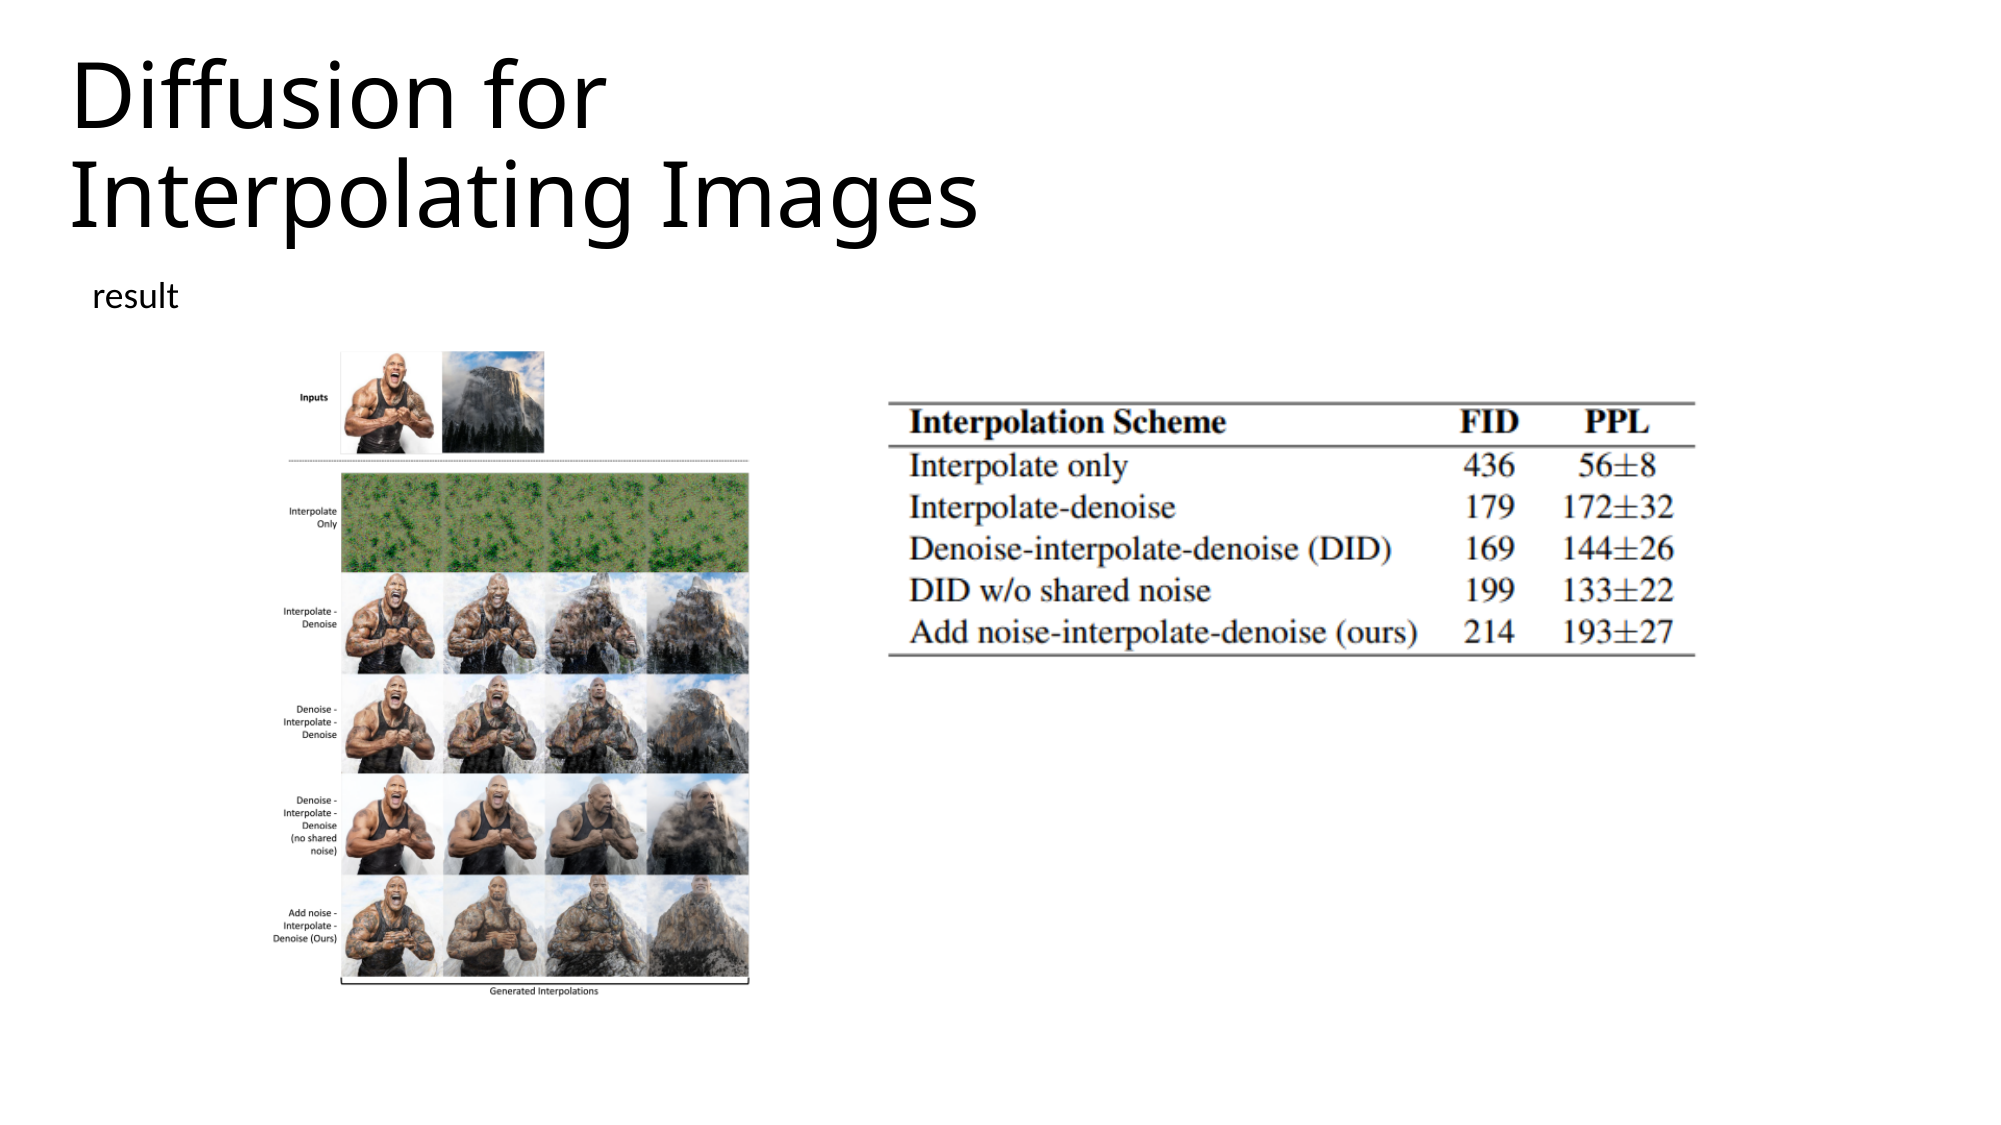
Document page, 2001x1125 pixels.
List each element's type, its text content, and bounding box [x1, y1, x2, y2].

picture [864, 380, 1748, 678]
picture [252, 340, 766, 1016]
text_box result [77, 263, 1771, 324]
title Diffusion for Interpolating Images [54, 89, 1132, 208]
